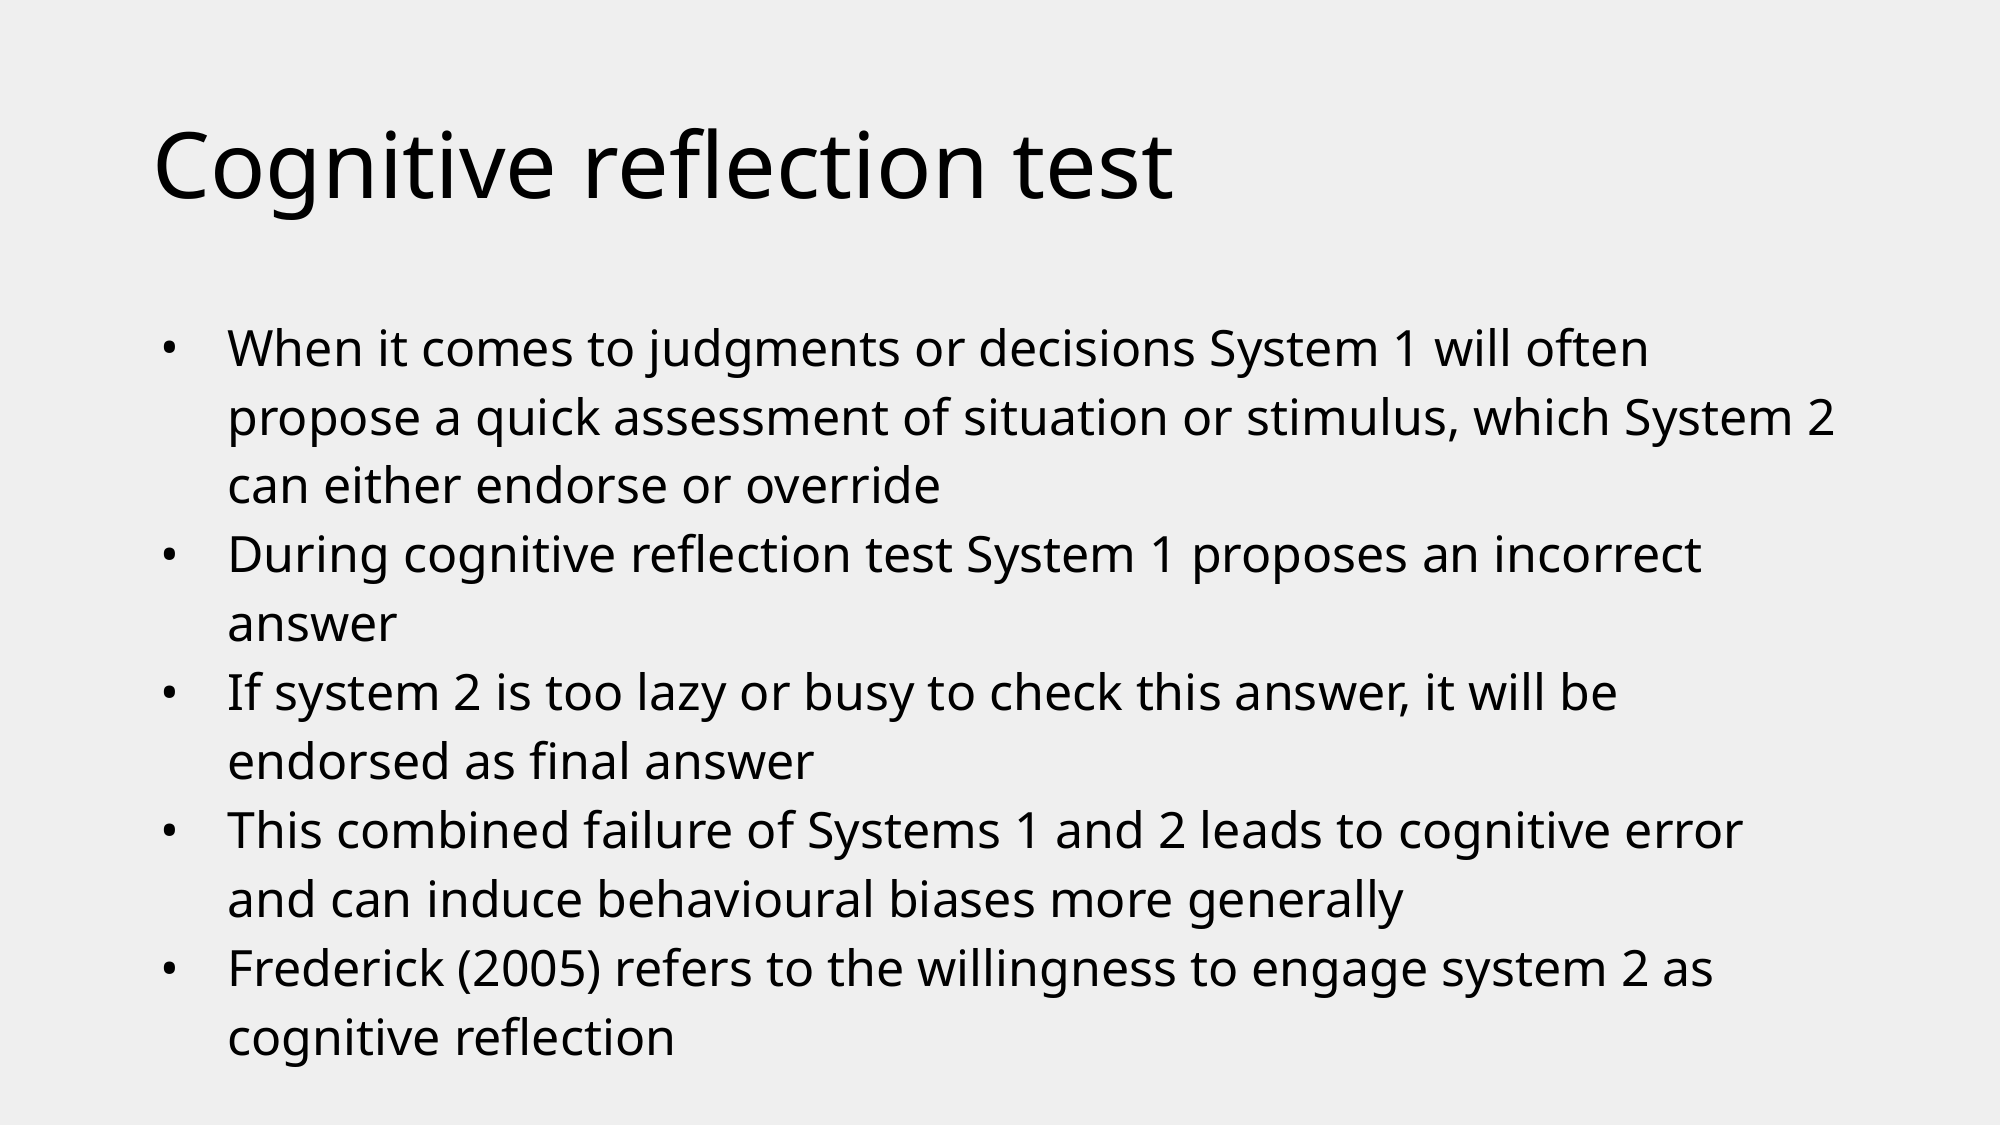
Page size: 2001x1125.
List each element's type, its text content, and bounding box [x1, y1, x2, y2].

title Cognitive reflection test [137, 59, 1863, 278]
list When it comes to judgments or decisions System 1 will often propose a quick assessment of situation or stimulus, which System 2 can either endorse or override During cognitive reflection test System 1 proposes an incorrect answer If system 2 is too lazy or busy to check this answer, it will be endorsed as final answer This combined failure of Systems 1 and 2 leads to cognitive error and can induce behavioural biases more generally Frederick (2005) refers to the willingness to engage system 2 as cognitive reflection [137, 299, 1863, 1109]
